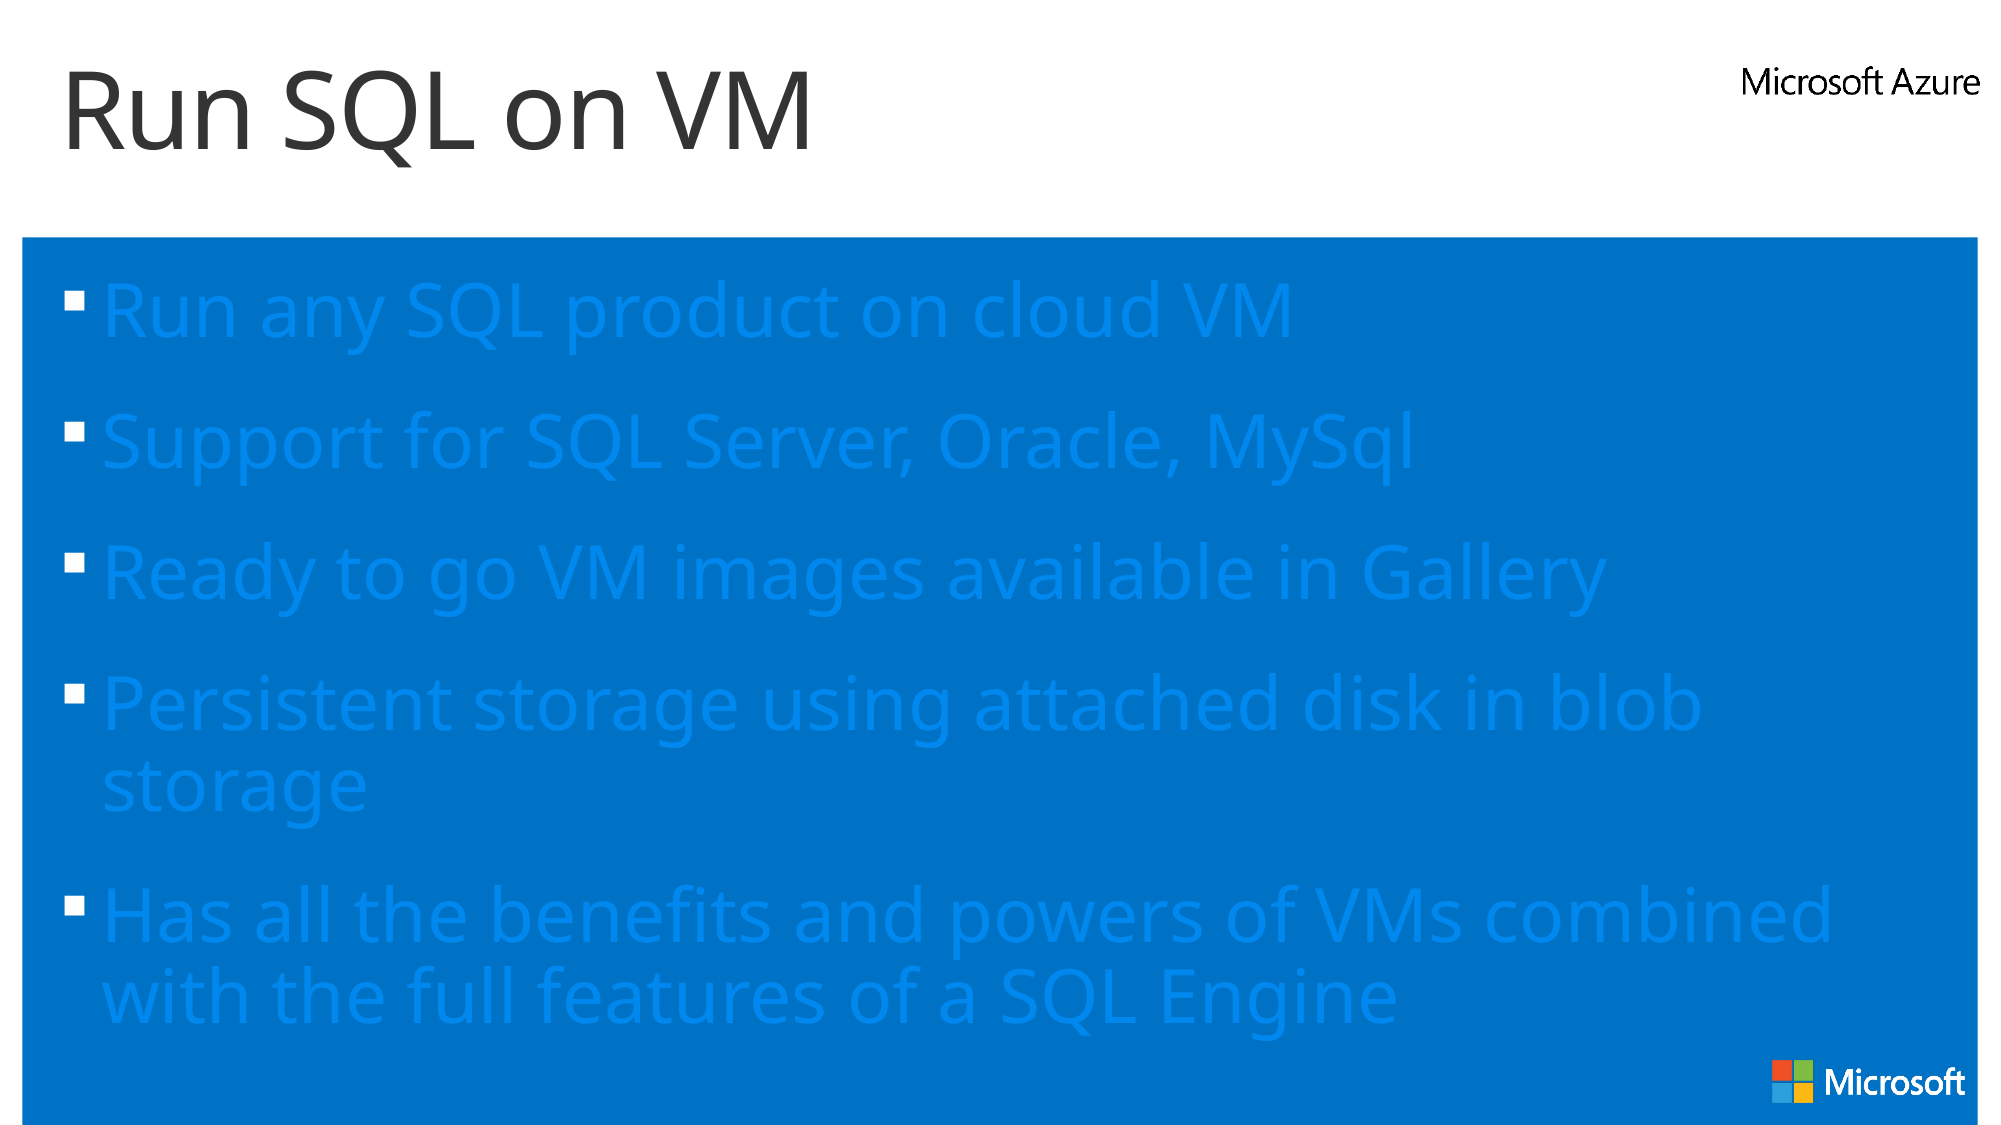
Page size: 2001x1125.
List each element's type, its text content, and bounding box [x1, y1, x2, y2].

list Run any SQL product on cloud VM Support for SQL Server, Oracle, MySql Ready to go VM images available in Gallery Persistent storage using attached disk in blob storage Has all the benefits and powers of VMs combined with the full features of a SQL Engine [45, 265, 1951, 1050]
title Run SQL on VM [45, 48, 1665, 200]
picture [1724, 49, 1998, 113]
picture [1772, 1060, 1965, 1103]
